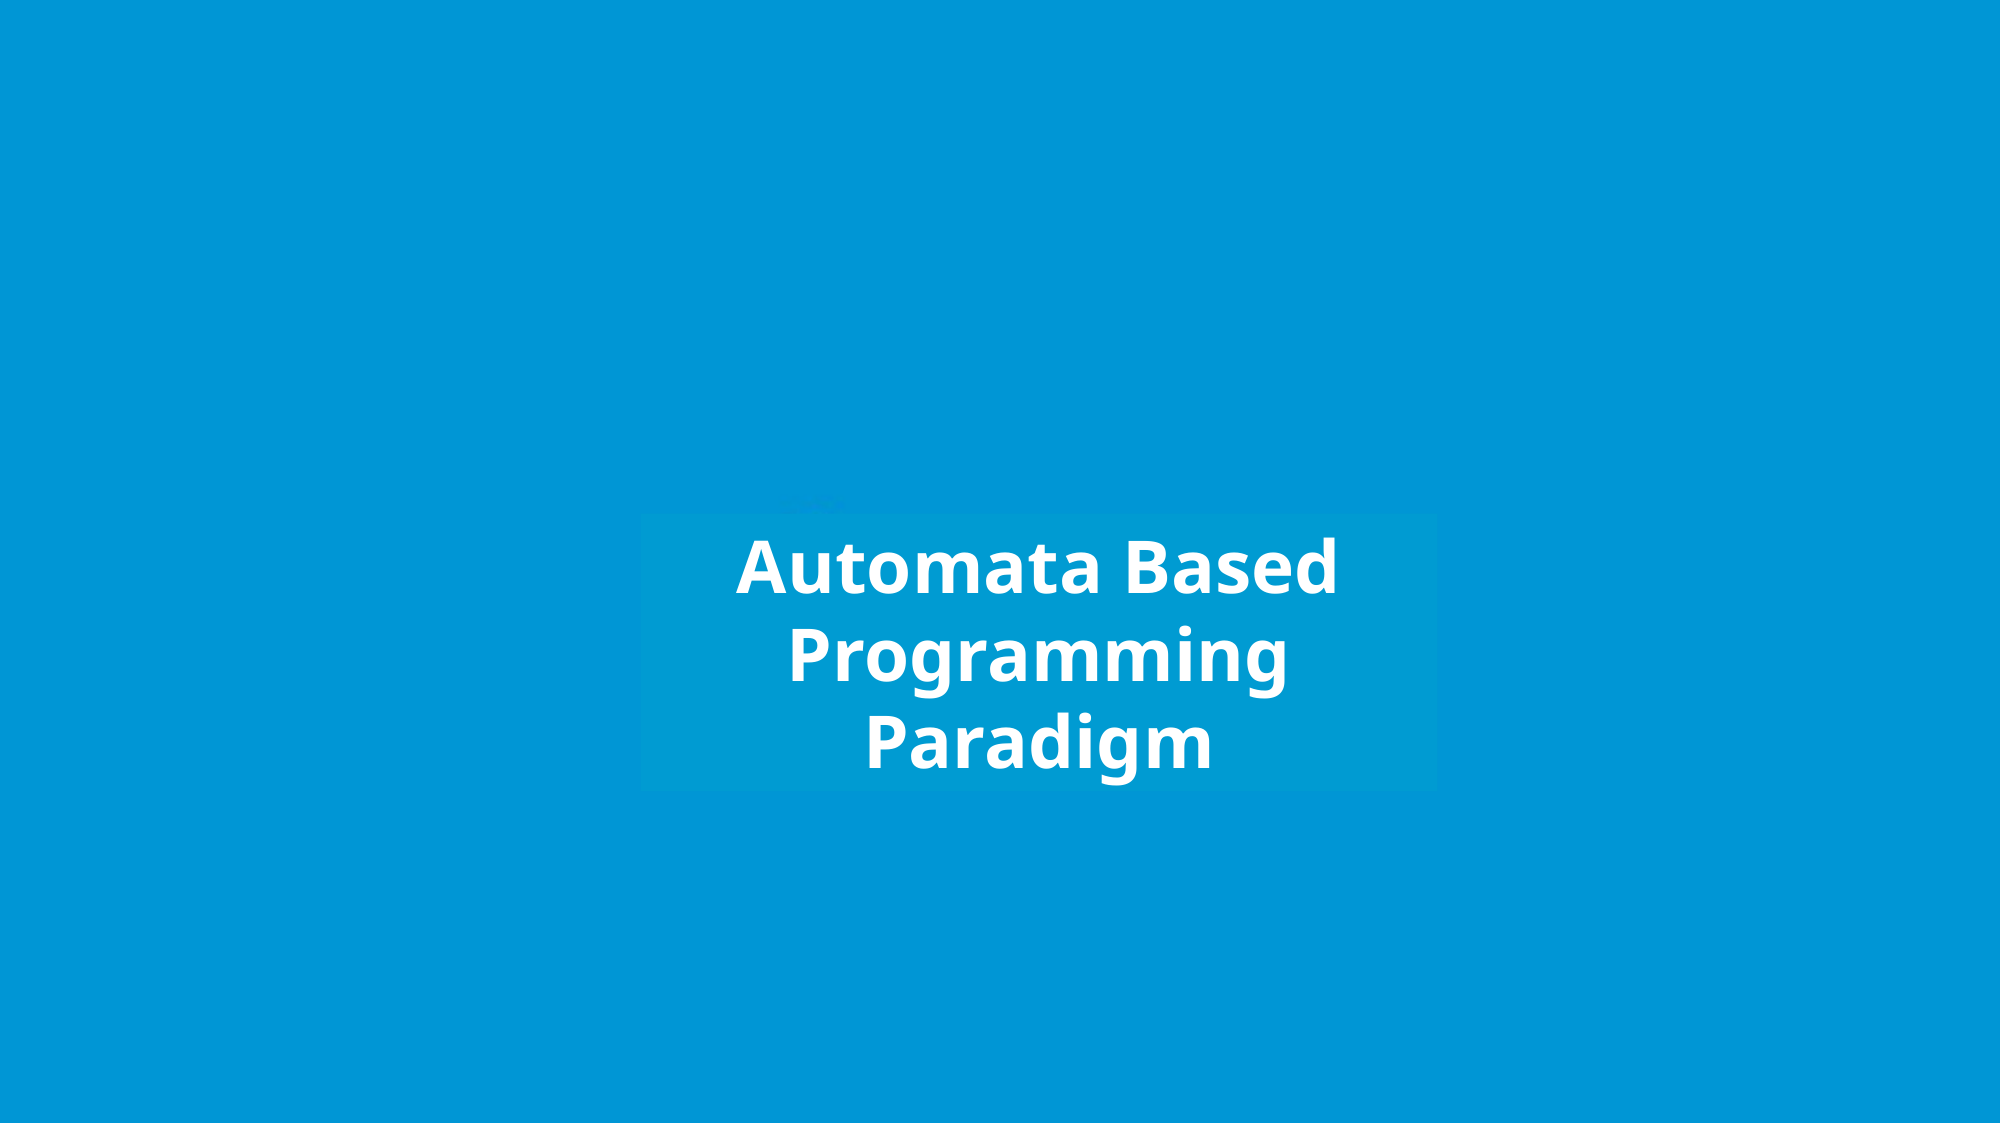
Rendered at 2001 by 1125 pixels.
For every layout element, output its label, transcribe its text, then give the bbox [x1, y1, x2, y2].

text_box Automata Based Programming Paradigm [640, 513, 1438, 792]
text_box [0, 0, 2000, 1123]
